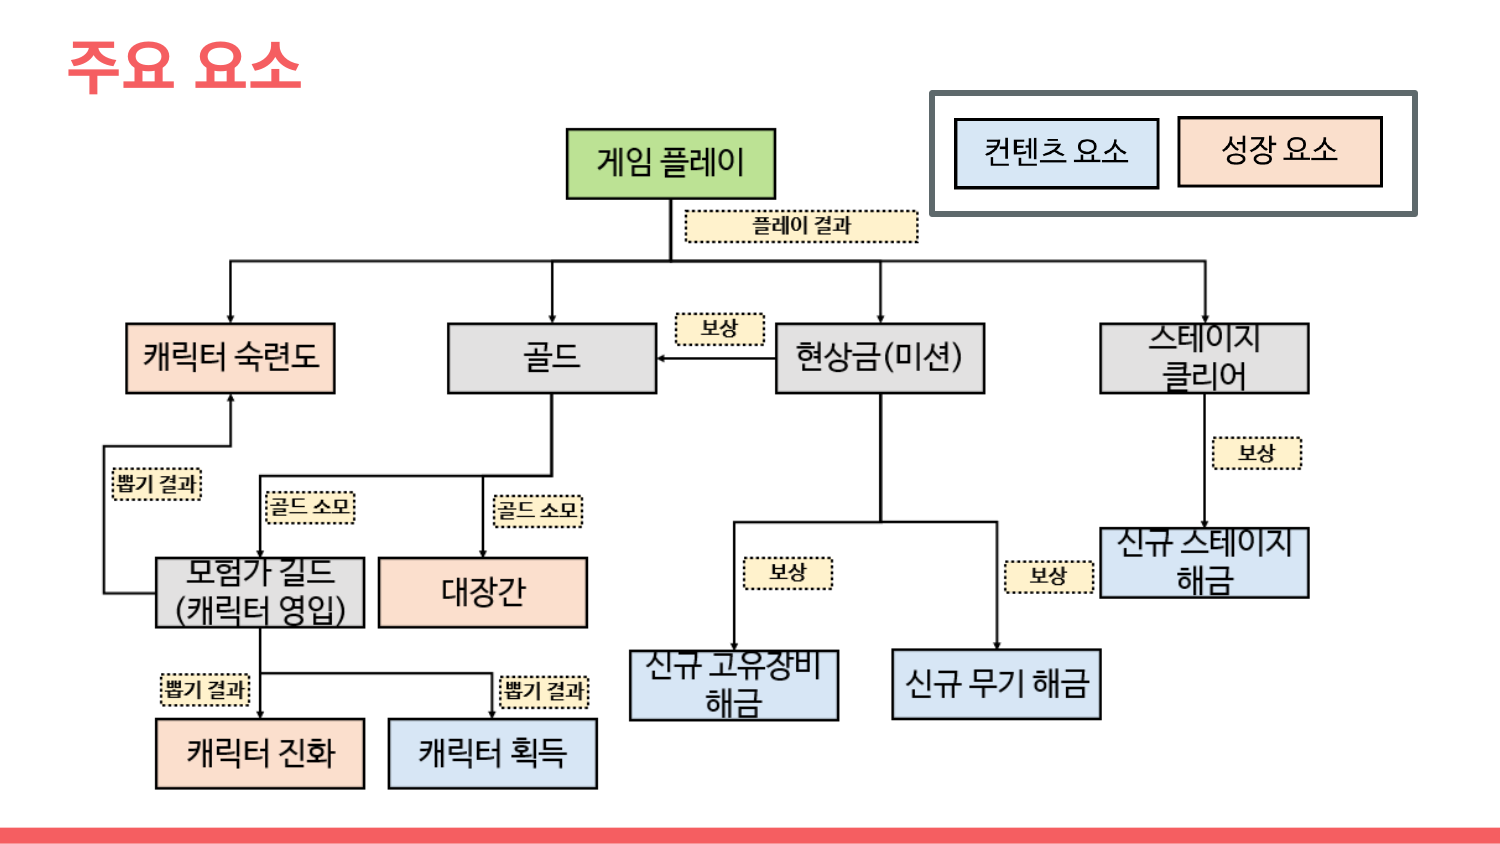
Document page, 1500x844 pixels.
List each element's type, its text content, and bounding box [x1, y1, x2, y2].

picture [87, 112, 1383, 817]
title 주요 요소 [51, 14, 1449, 117]
text_box [1351, 117, 1416, 215]
